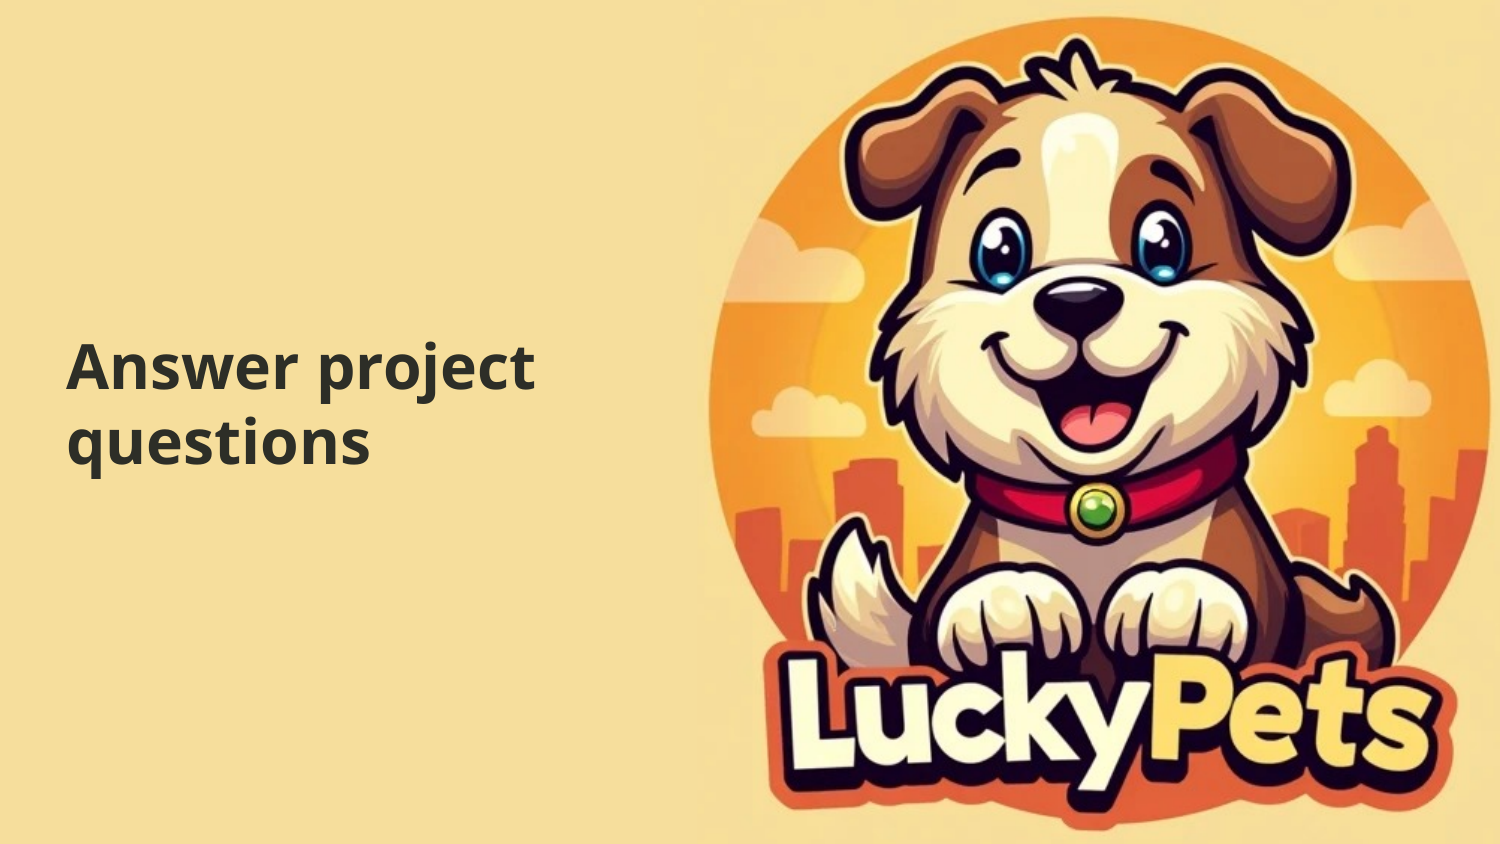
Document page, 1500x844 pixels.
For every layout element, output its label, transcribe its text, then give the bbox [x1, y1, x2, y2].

title Answer project questions [51, 251, 661, 553]
picture [697, 0, 1500, 844]
